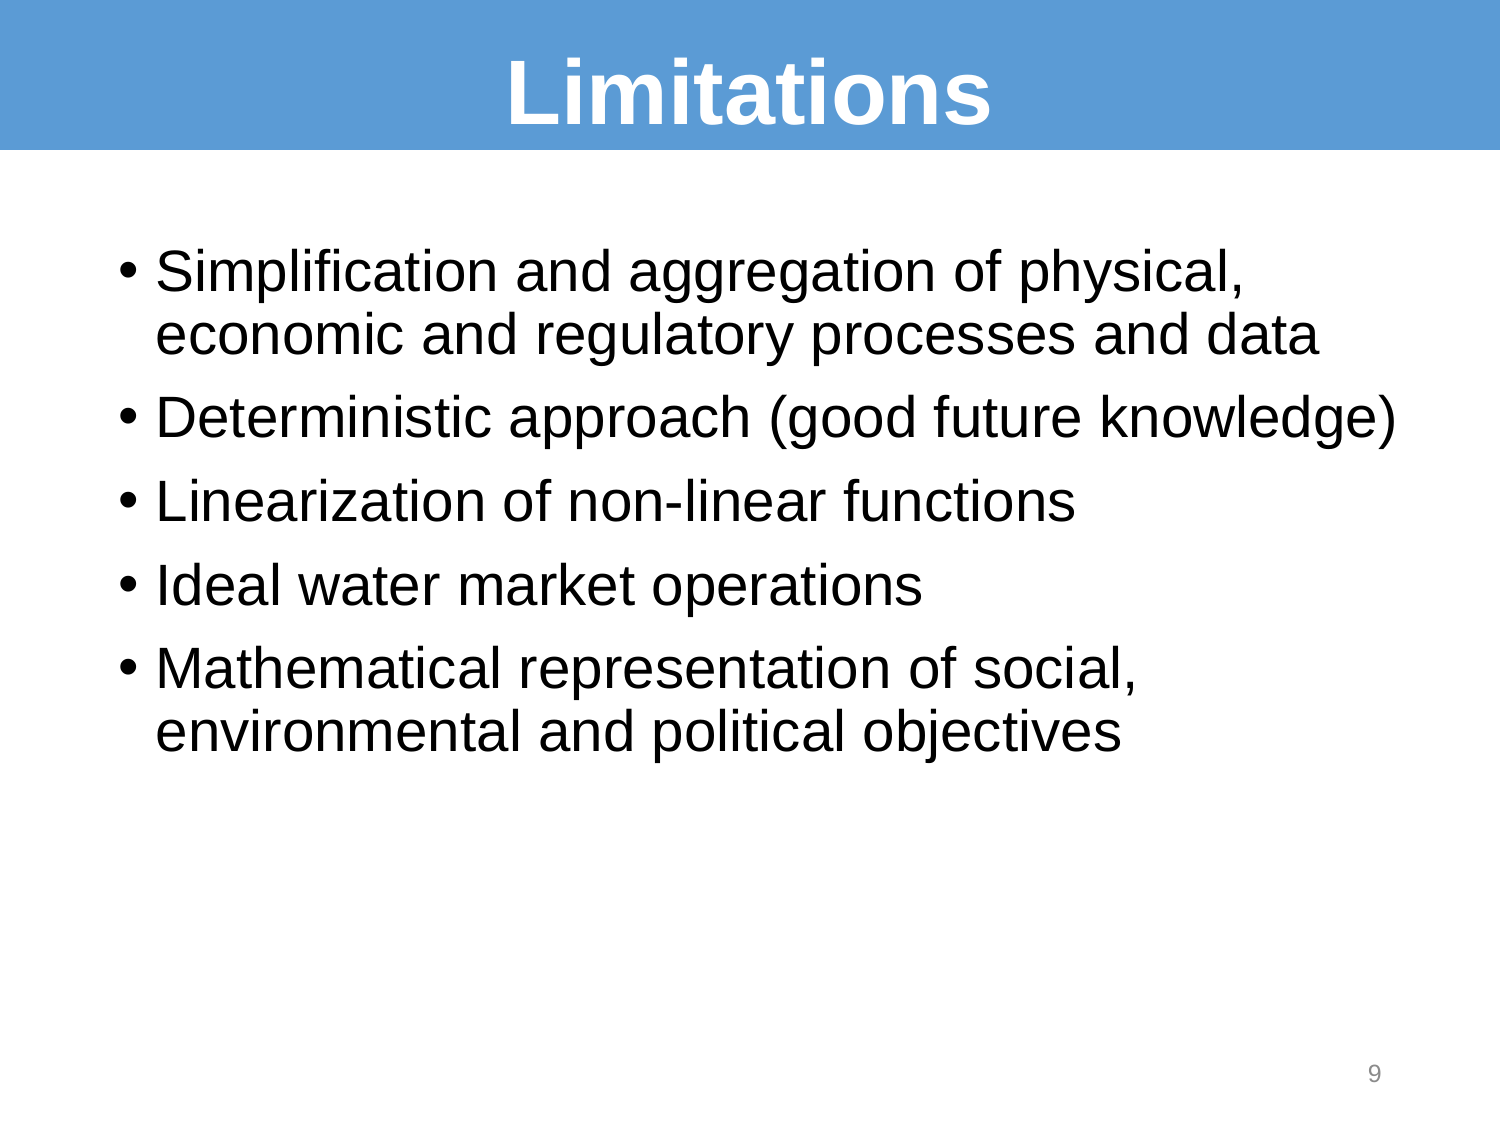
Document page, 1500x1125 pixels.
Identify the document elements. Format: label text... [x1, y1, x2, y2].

list Simplification and aggregation of physical, economic and regulatory processes and data Deterministic approach (good future knowledge) Linearization of non-linear functions Ideal water market operations Mathematical representation of social, environmental and political objectives [103, 233, 1467, 1014]
slide_number 9 [1059, 1042, 1397, 1103]
title Limitations [0, 0, 1500, 150]
